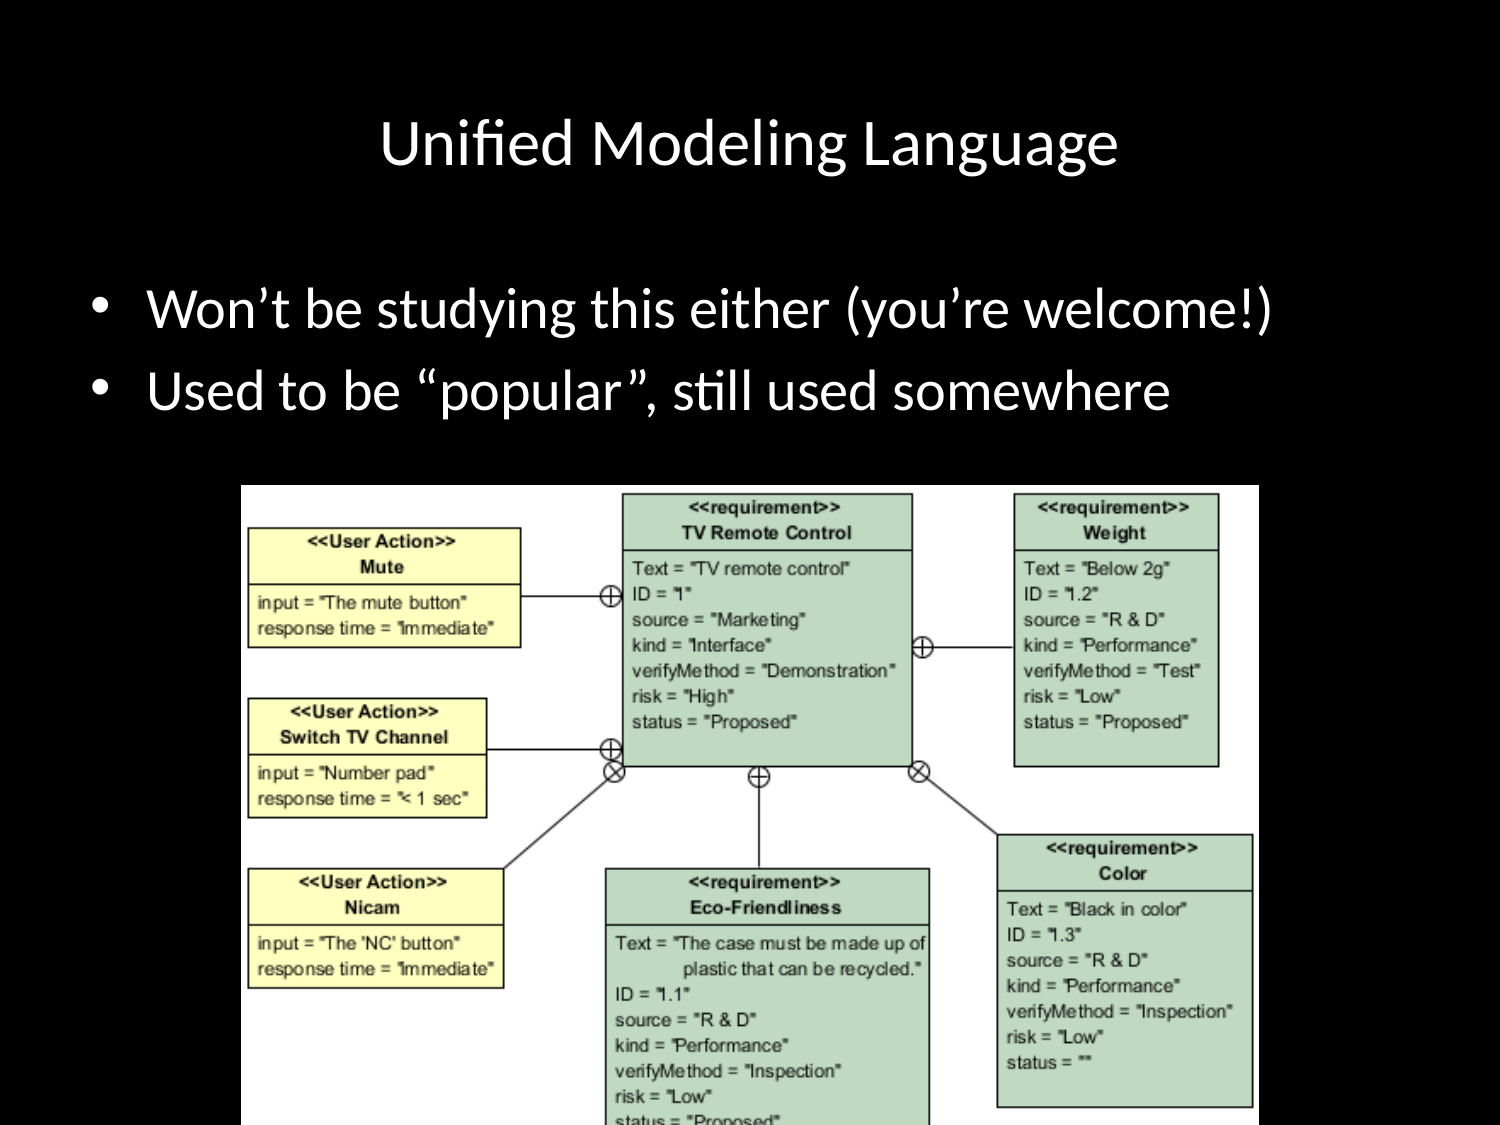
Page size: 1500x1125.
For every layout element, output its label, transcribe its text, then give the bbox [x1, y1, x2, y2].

picture [240, 484, 1260, 1125]
list Won’t be studying this either (you’re welcome!) Used to be “popular”, still used somewhere [75, 262, 1425, 1005]
title Unified Modeling Language [75, 45, 1425, 233]
